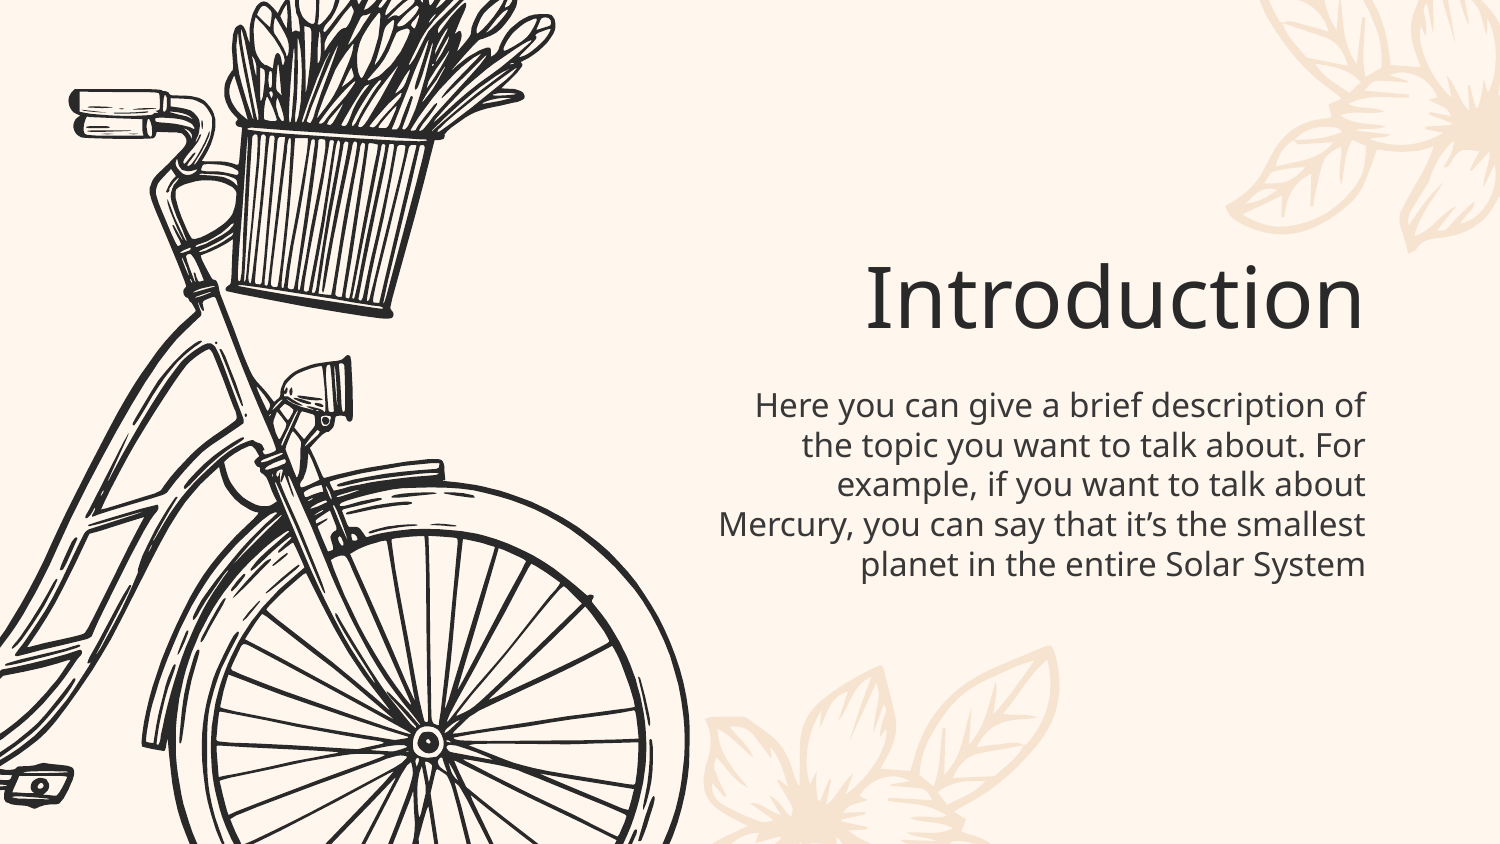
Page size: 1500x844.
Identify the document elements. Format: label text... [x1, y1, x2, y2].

title Introduction [687, 247, 1382, 342]
subtitle Here you can give a brief description of the topic you want to talk about. For example, if you want to talk about Mercury, you can say that it’s the smallest planet in the entire Solar System [687, 378, 1382, 590]
